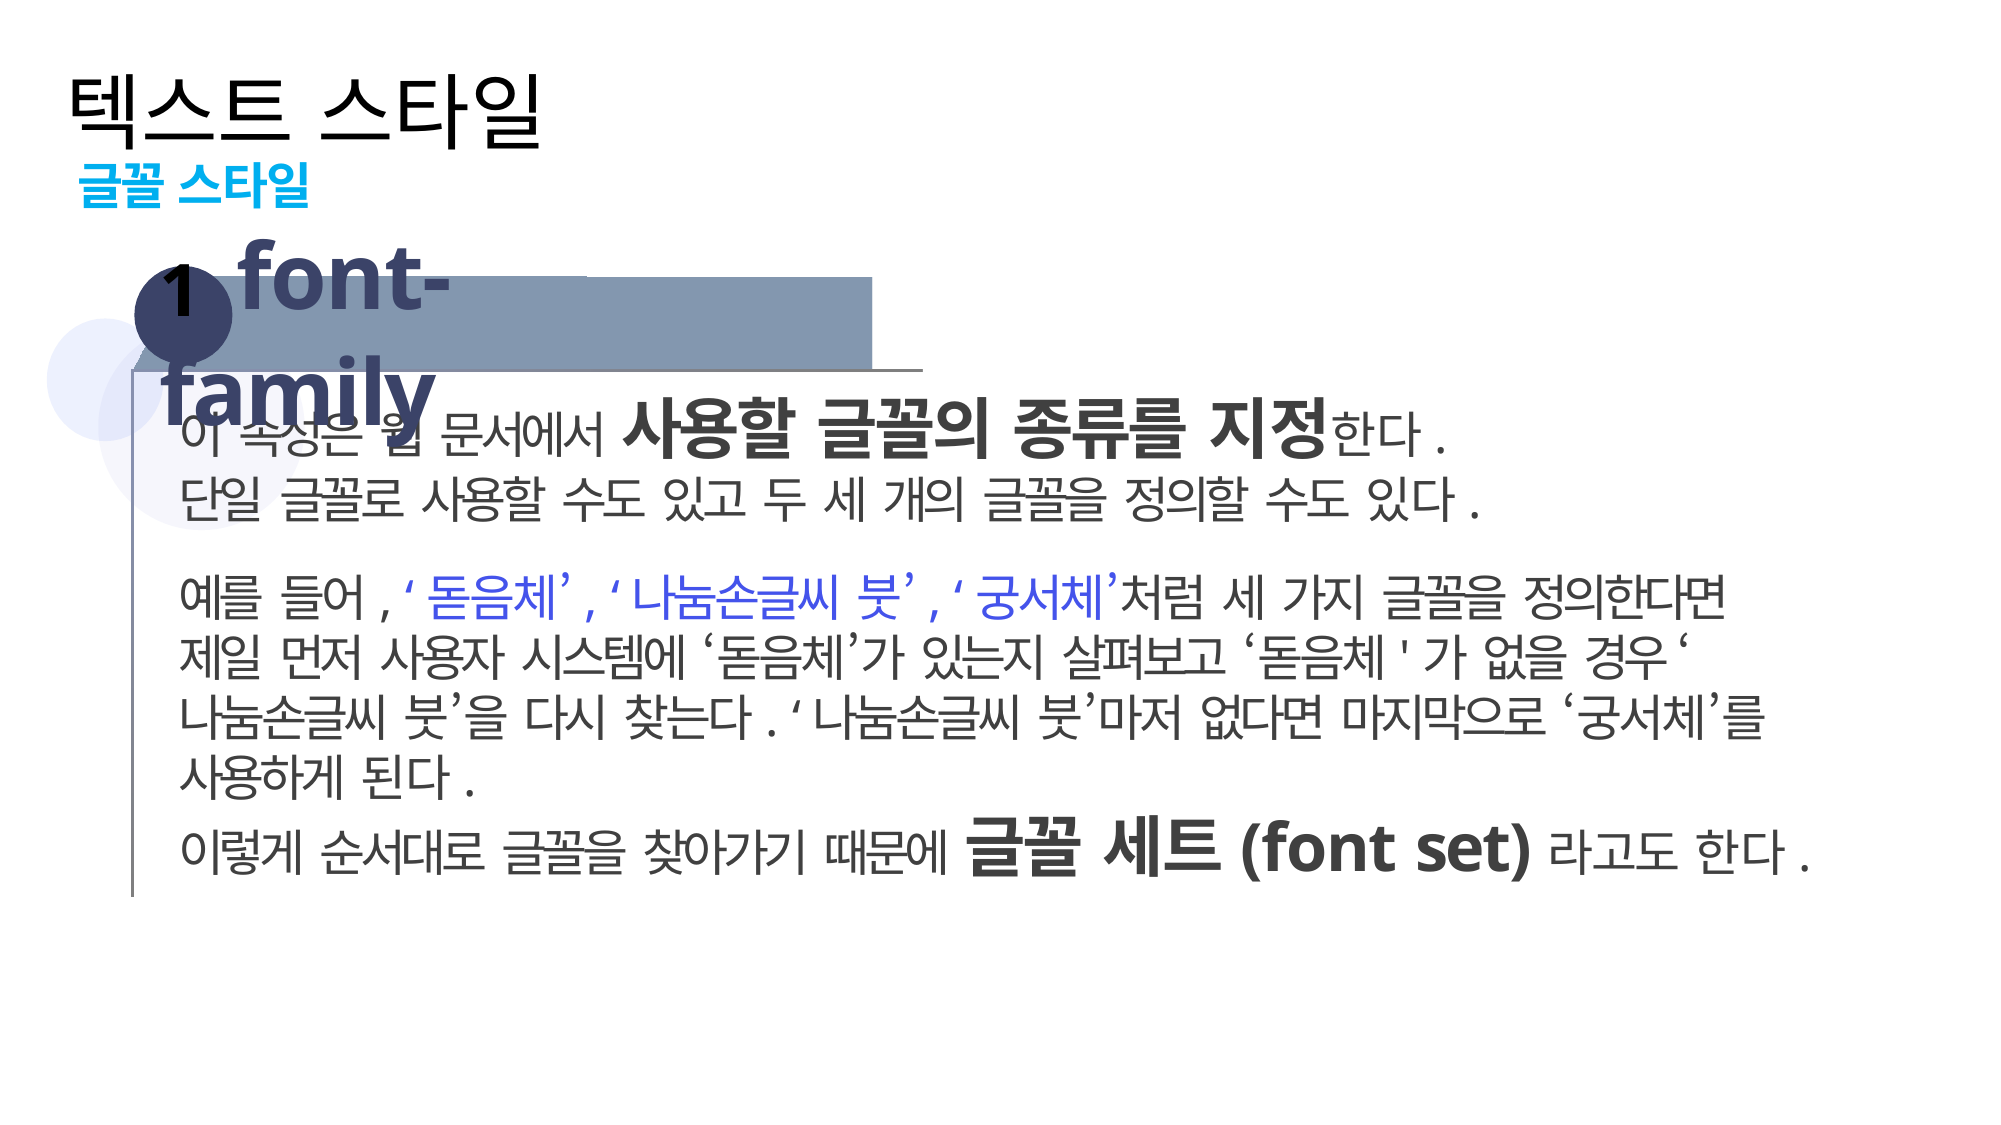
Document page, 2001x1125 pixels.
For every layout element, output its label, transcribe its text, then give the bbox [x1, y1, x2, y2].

text_box 글꼴 스타일 [75, 168, 369, 216]
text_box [46, 276, 923, 897]
text_box 이 속성은 웹 문서에서 사용할 글꼴의 종류를 지정한다. 단일 글꼴로 사용할 수도 있고 두 세 개의 글꼴을 정의할 수도 있다. 예를 들어, ‘돋음체’, ‘나눔손글씨 붓’, ‘궁서체’처럼 세 가지 글꼴을 정의한다면 제일 먼저 사용자 시스템에 ‘돋음체’가 있는지 살펴보고 ‘돋음체'가 없을 경우 ‘나눔손글씨 붓’을 다시 찾는다. ‘나눔손글씨 붓’마저 없다면 마지막으로 ‘궁서체’를 사용하게 된다. 이렇게 순서대로 글꼴을 찾아가기 때문에 글꼴 세트(font set)라고도 한다. [923, 384, 1801, 885]
text_box 텍스트 스타일 [50, 52, 1051, 168]
title 1 font-family [153, 182, 691, 276]
